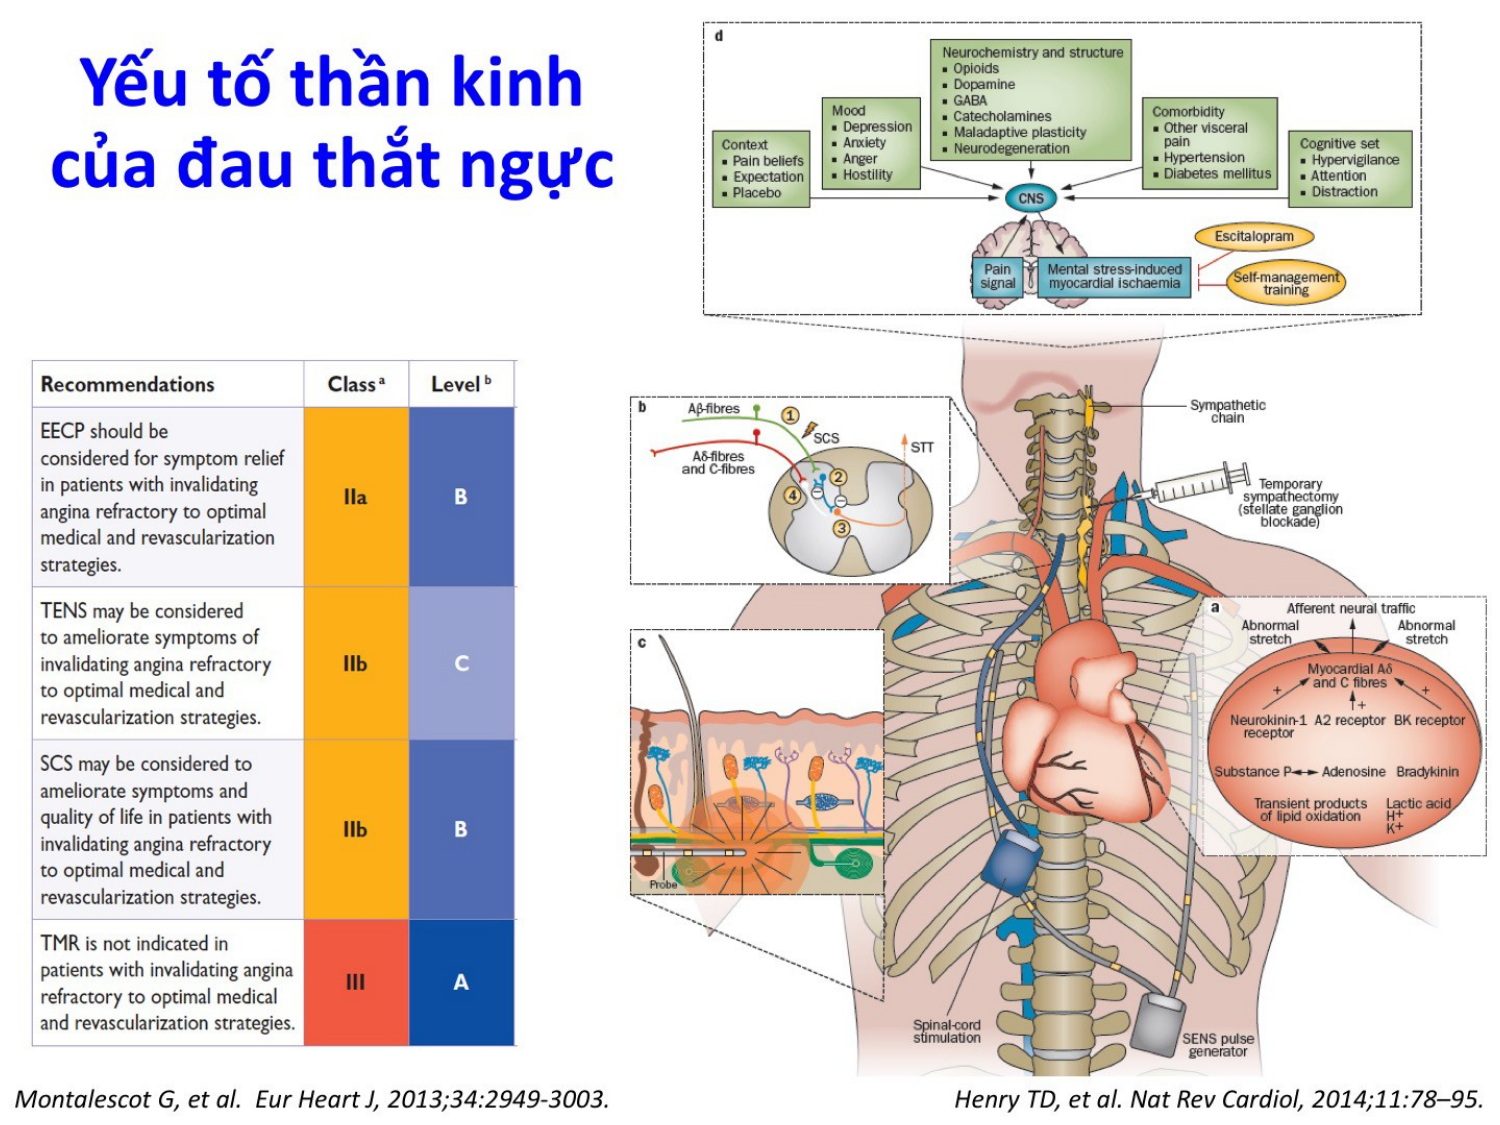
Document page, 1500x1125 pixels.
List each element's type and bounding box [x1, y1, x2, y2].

text_box [8, 16, 1492, 1117]
